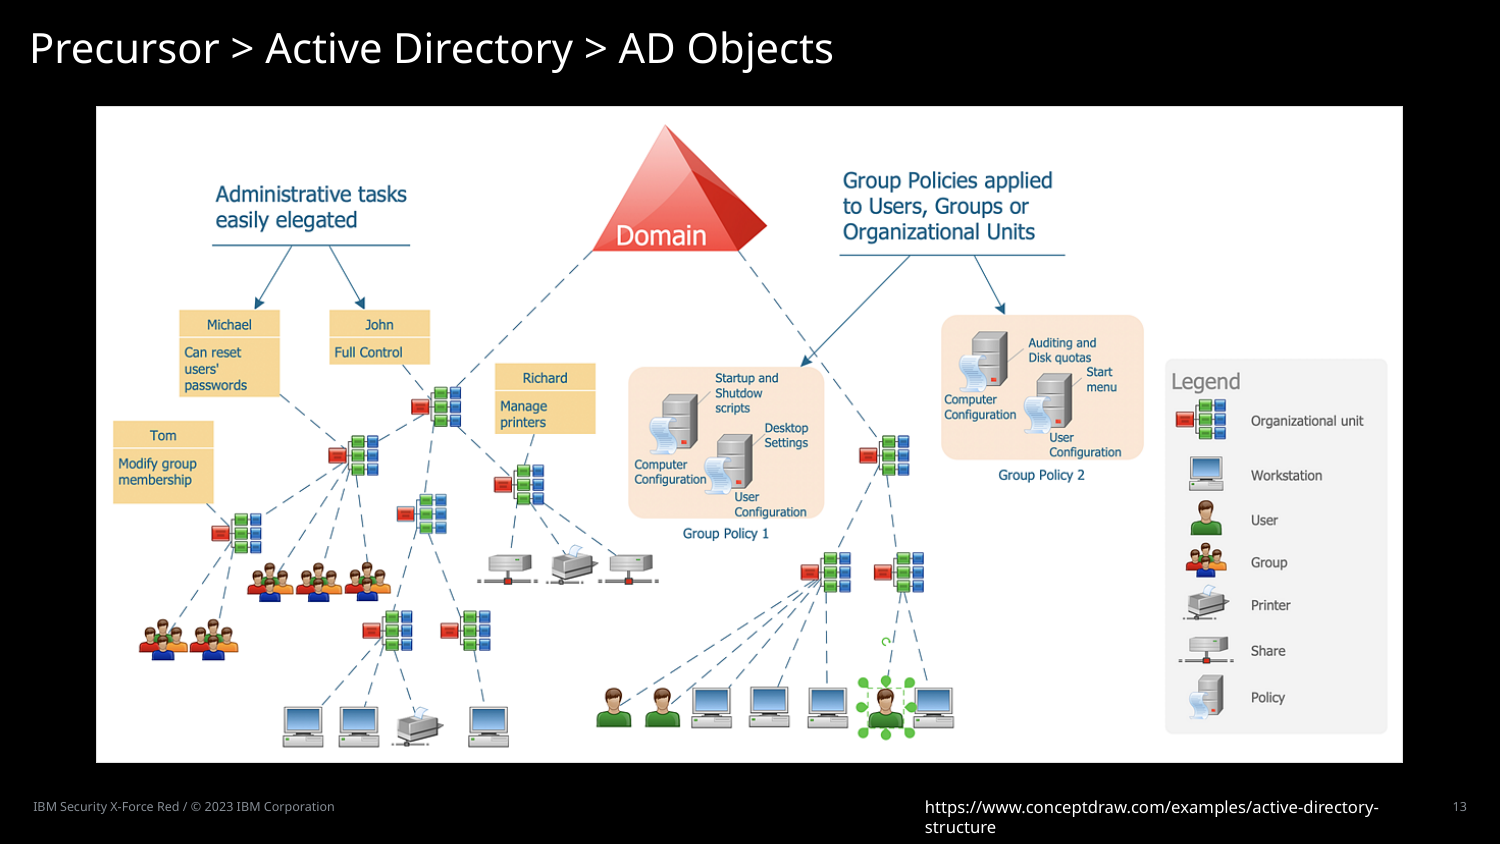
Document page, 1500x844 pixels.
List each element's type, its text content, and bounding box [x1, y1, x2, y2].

footer IBM Security X-Force Red / © 2023 IBM Corporation [33, 793, 716, 821]
title Precursor > Active Directory > AD Objects [29, 27, 1370, 76]
slide_number 13 [1462, 793, 1467, 821]
picture [96, 106, 1403, 763]
text_box https://www.conceptdraw.com/examples/active-directory-structure [910, 789, 1462, 844]
